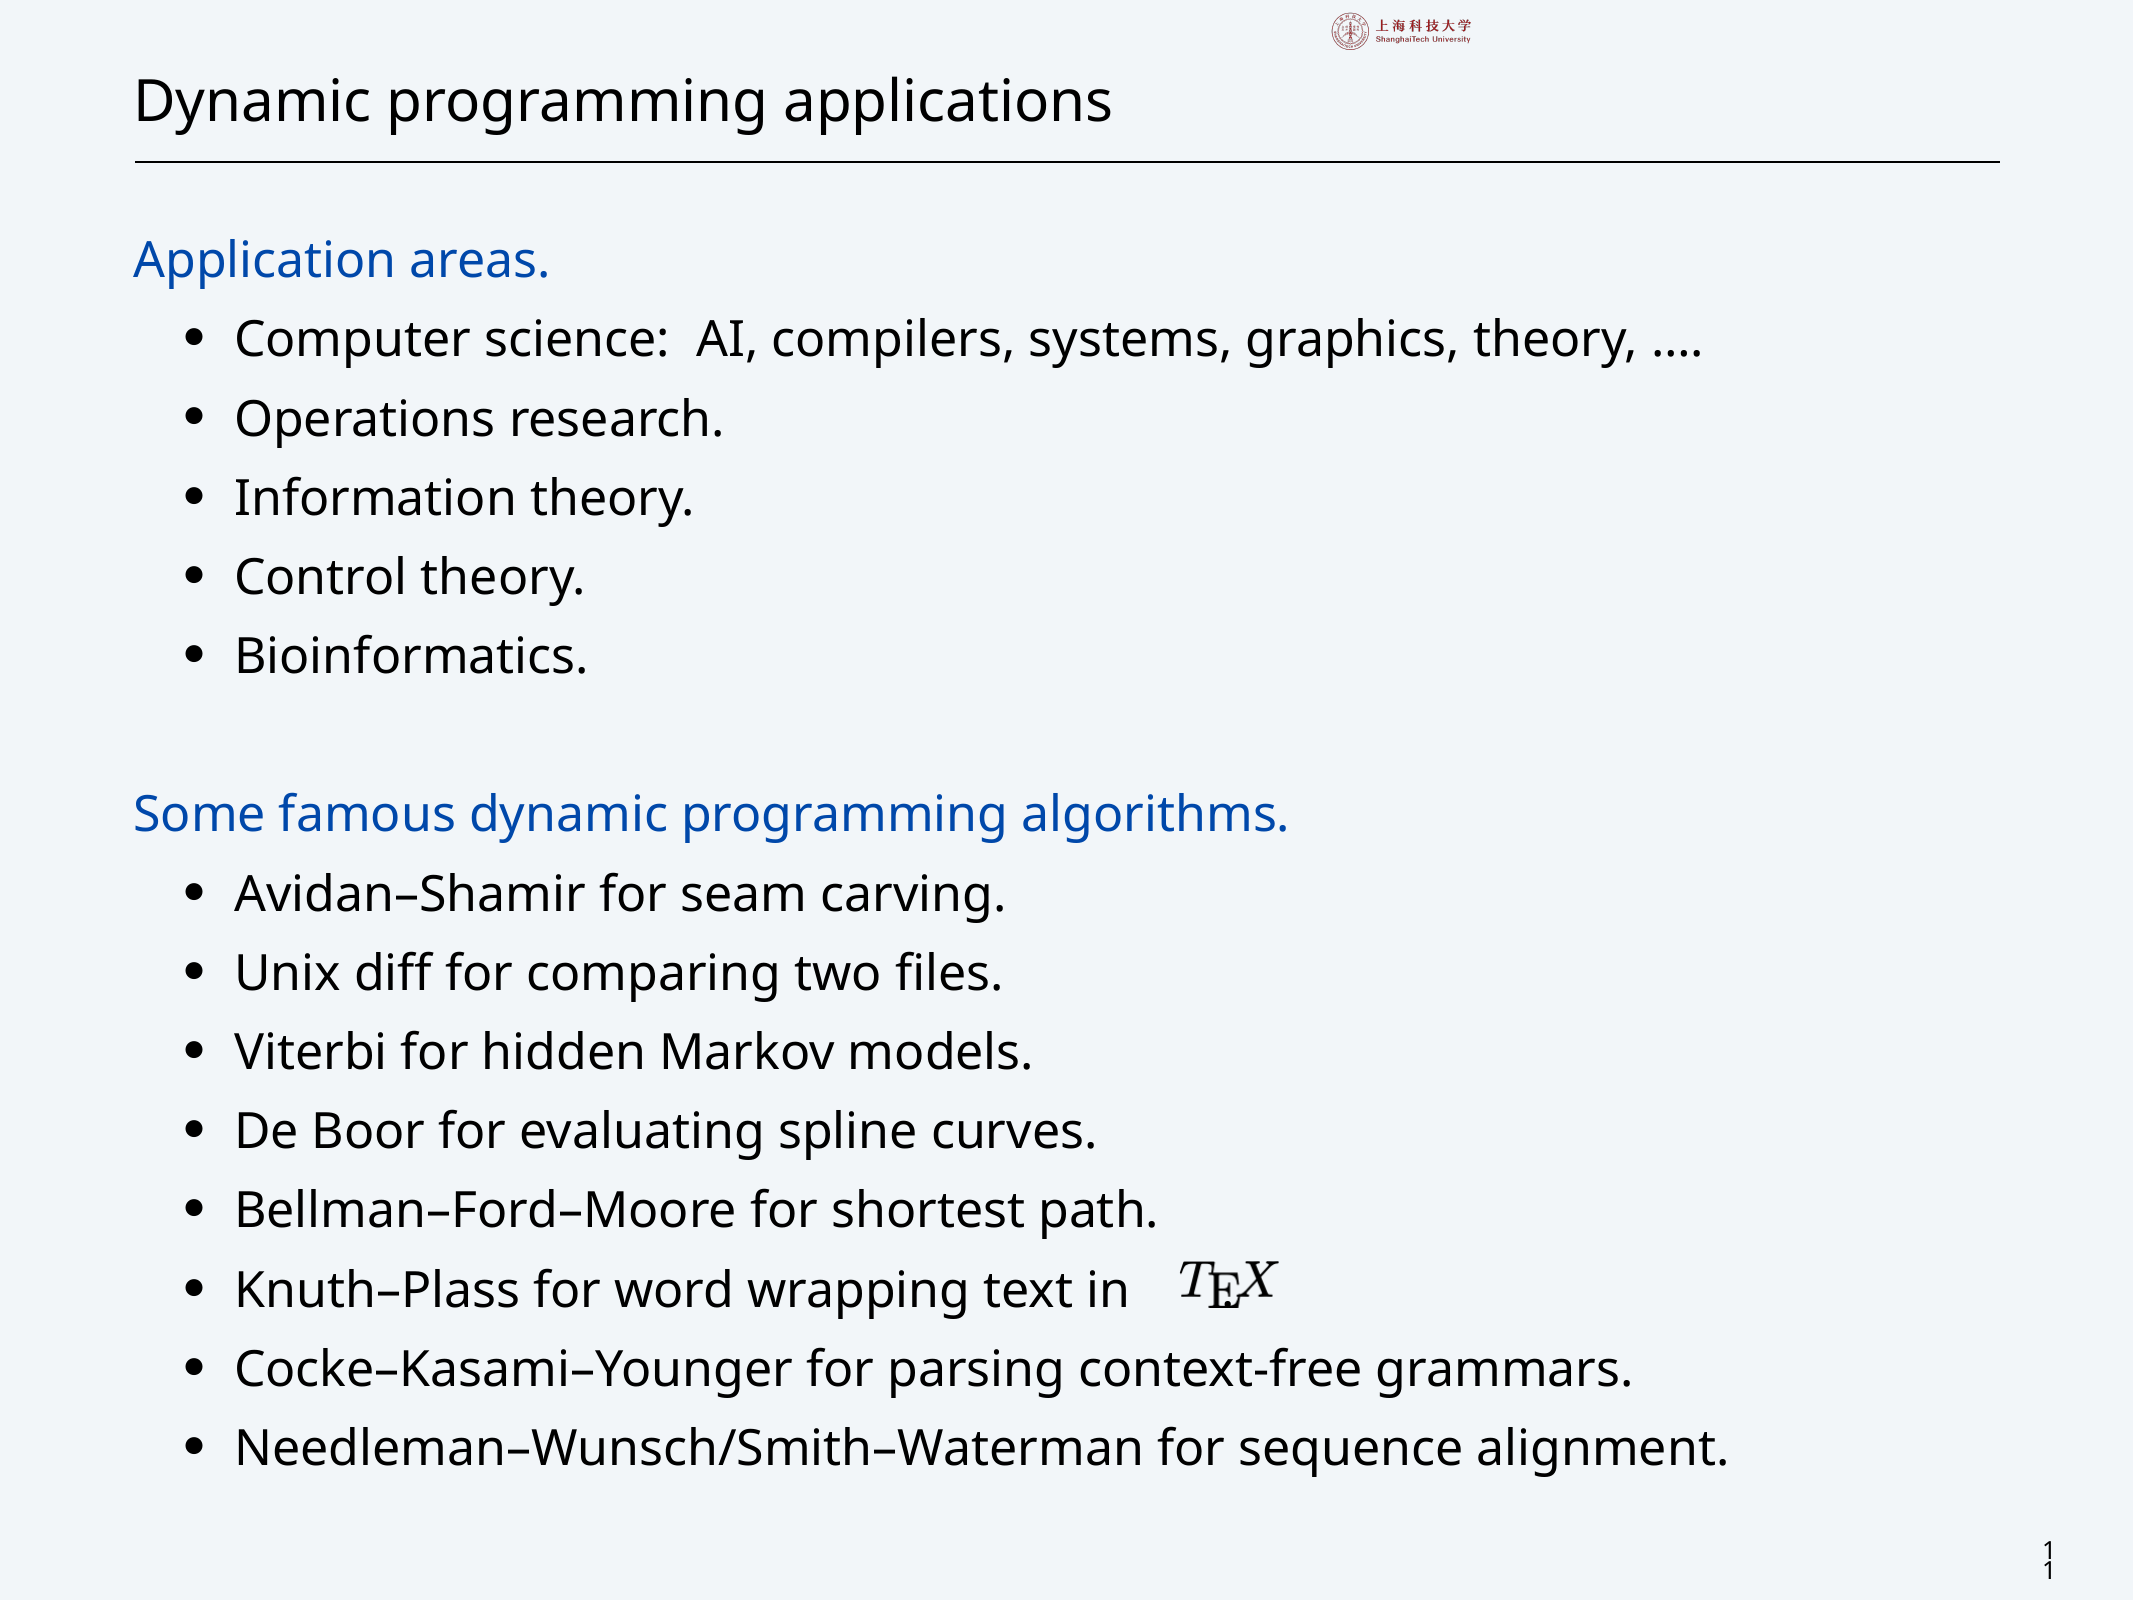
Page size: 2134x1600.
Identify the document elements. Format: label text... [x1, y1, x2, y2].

slide_number 11 [2035, 1532, 2065, 1576]
picture [1178, 1261, 1280, 1308]
title Dynamic programming applications [132, 0, 2001, 134]
picture [1327, 0, 1478, 109]
list Application areas. Computer science: AI, compilers, systems, graphics, theory, …. Operations research. Information theory. Control theory. Bioinformatics. Some famous dynamic programming algorithms. Avidan–Shamir for seam carving. Unix diff for comparing two files. Viterbi for hidden Markov models. De Boor for evaluating spline curves. Bellman–Ford–Moore for shortest path. Knuth–Plass for word wrapping text in . Cocke–Kasami–Younger for parsing context-free grammars. Needleman–Wunsch/Smith–Waterman for sequence alignment. [132, 207, 2001, 1551]
